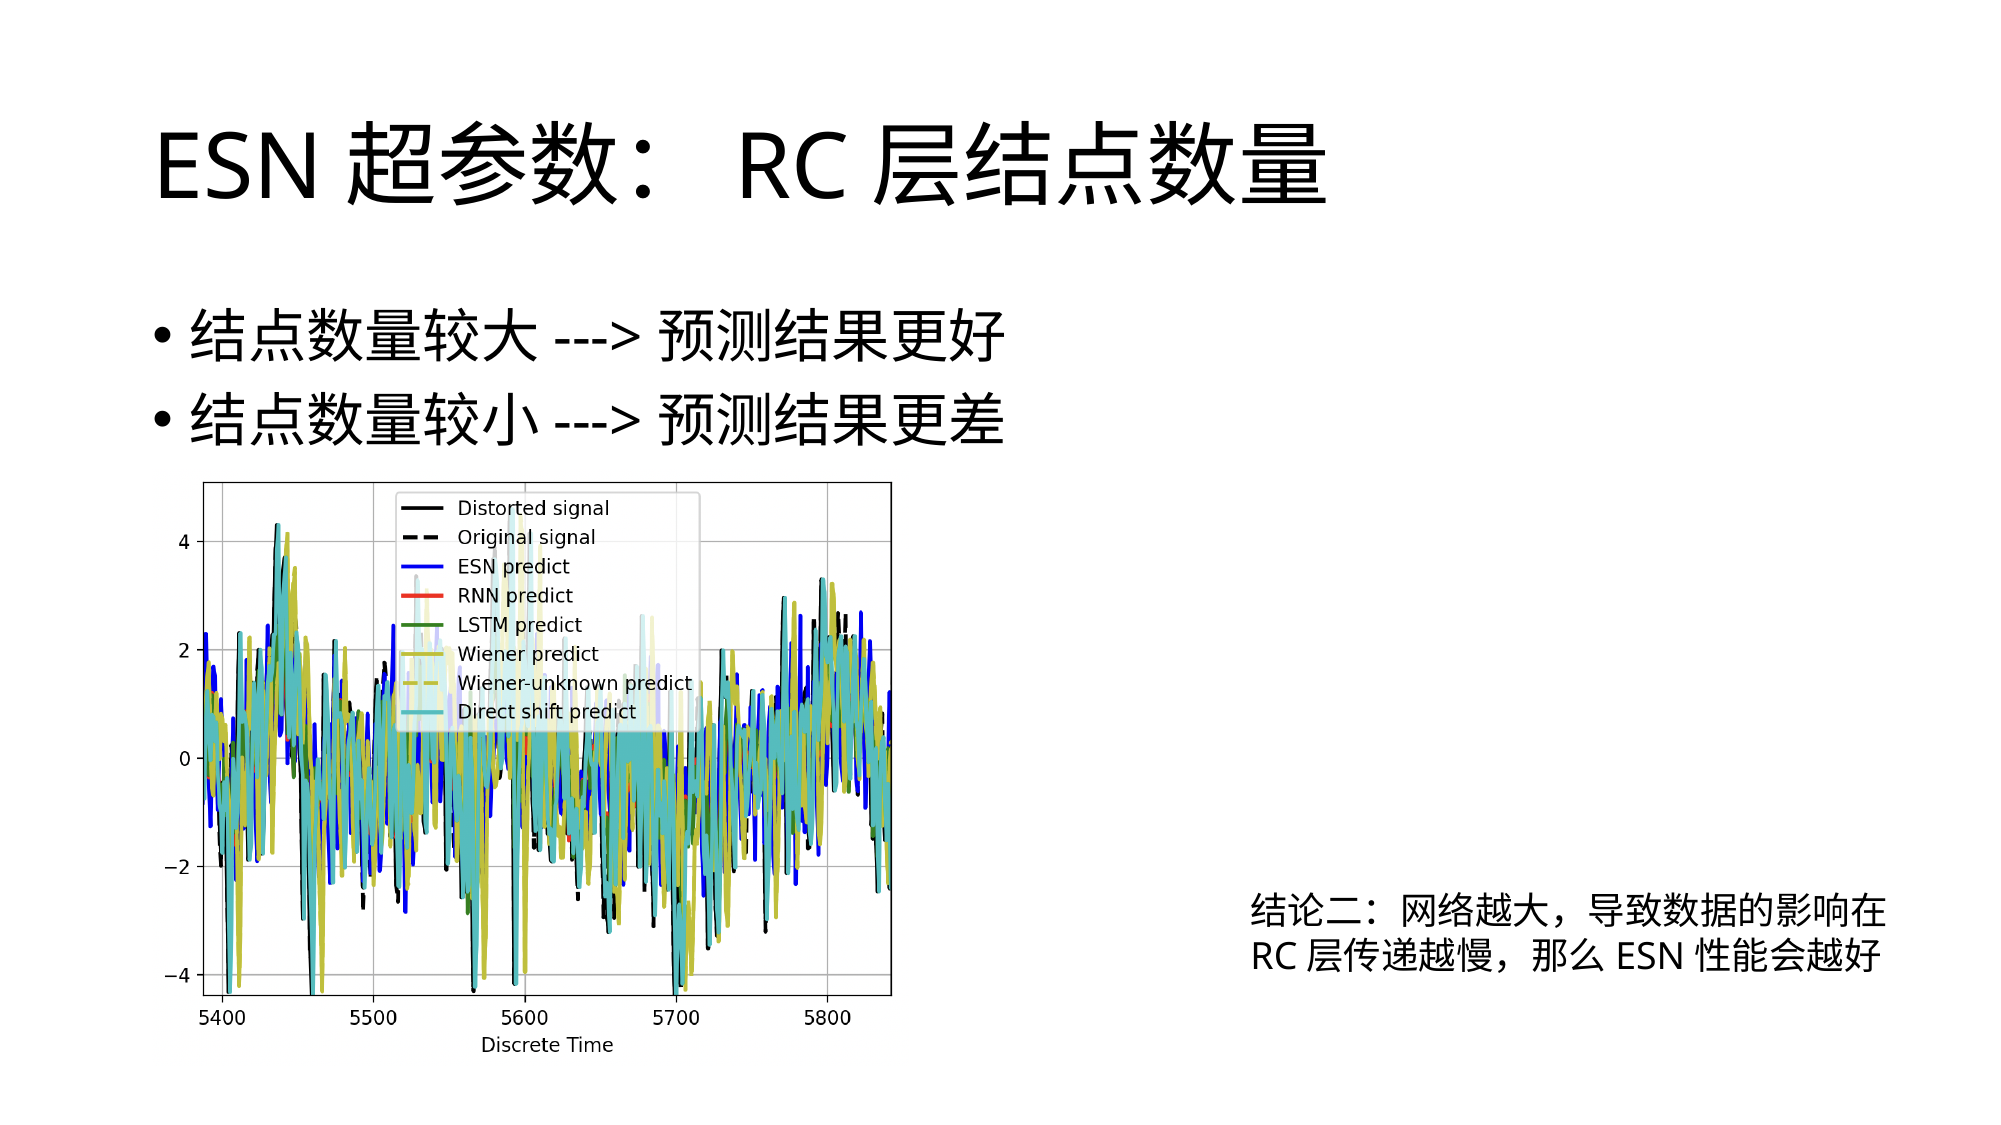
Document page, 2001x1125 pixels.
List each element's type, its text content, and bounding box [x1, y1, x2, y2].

picture [152, 469, 909, 1066]
title ESN超参数：RC层结点数量 [137, 59, 1863, 278]
text_box 结论二：网络越大，导致数据的影响在RC层传递越慢，那么ESN性能会越好 [1235, 880, 1940, 985]
list 结点数量较大--->预测结果更好 结点数量较小--->预测结果更差 [137, 299, 1863, 1014]
